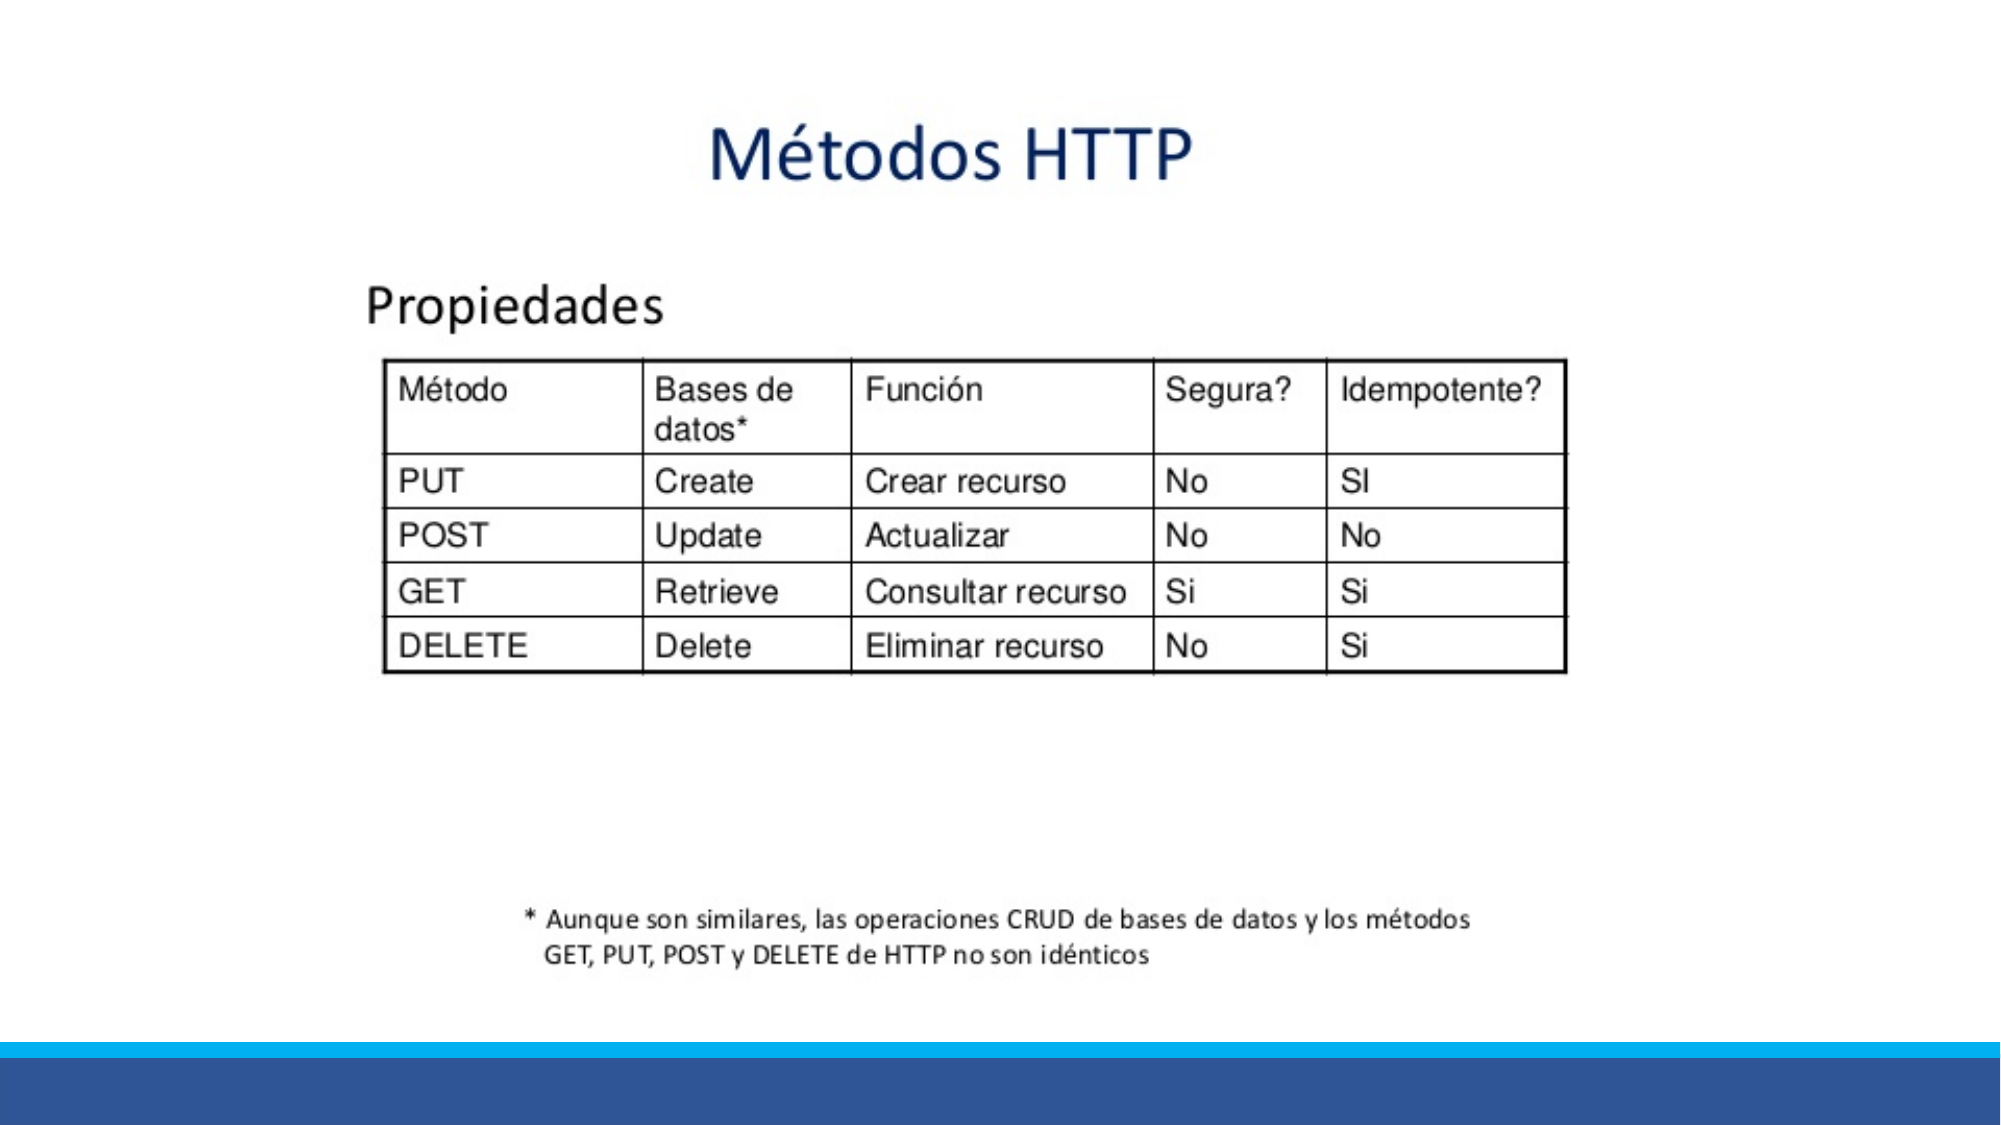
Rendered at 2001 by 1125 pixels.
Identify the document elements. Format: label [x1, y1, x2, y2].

picture [286, 30, 1617, 1029]
